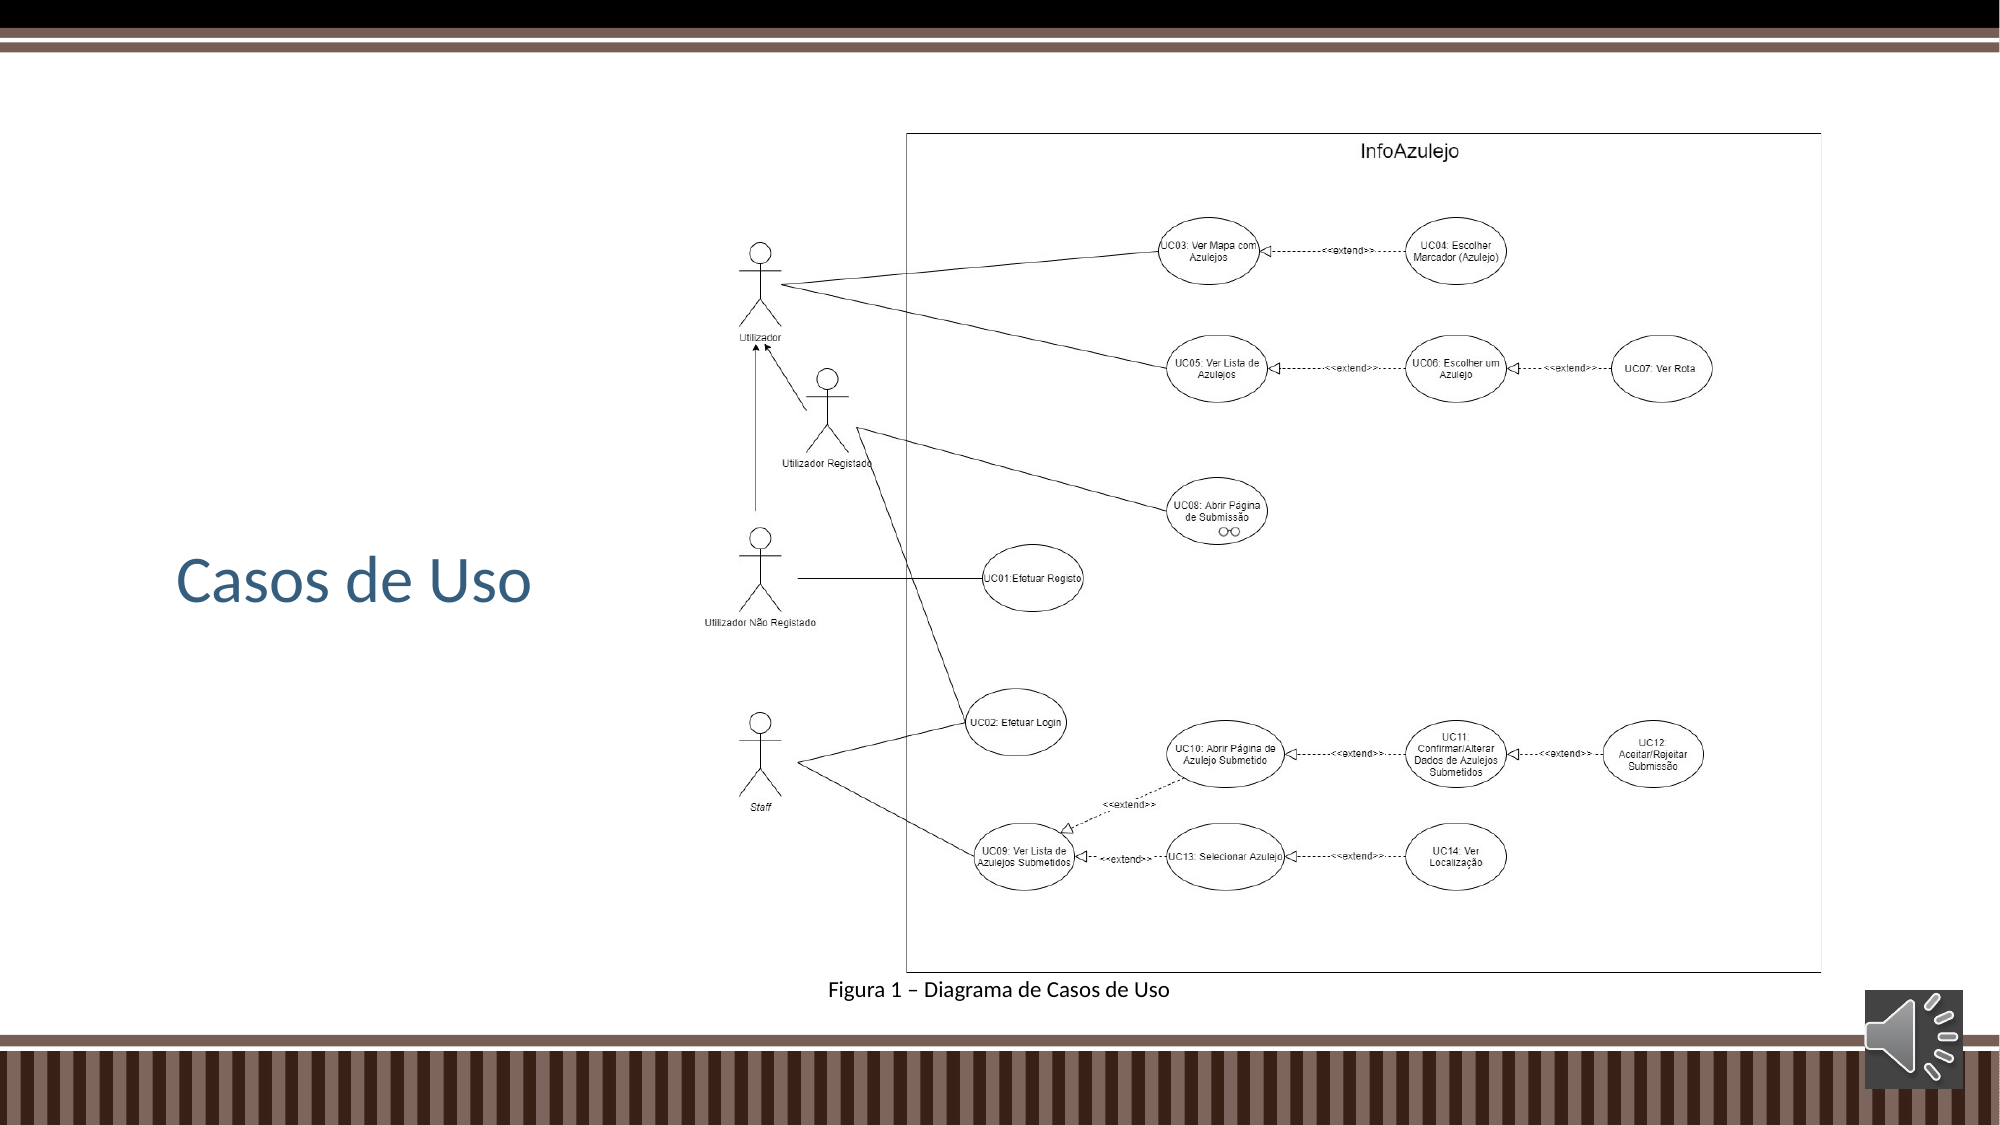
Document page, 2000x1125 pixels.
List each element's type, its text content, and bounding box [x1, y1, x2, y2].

title Casos de Uso [161, 450, 704, 625]
text_box Figura 1 – Diagrama de Casos de Uso [251, 922, 1749, 1011]
picture [1864, 989, 1965, 1090]
picture [704, 133, 1822, 992]
